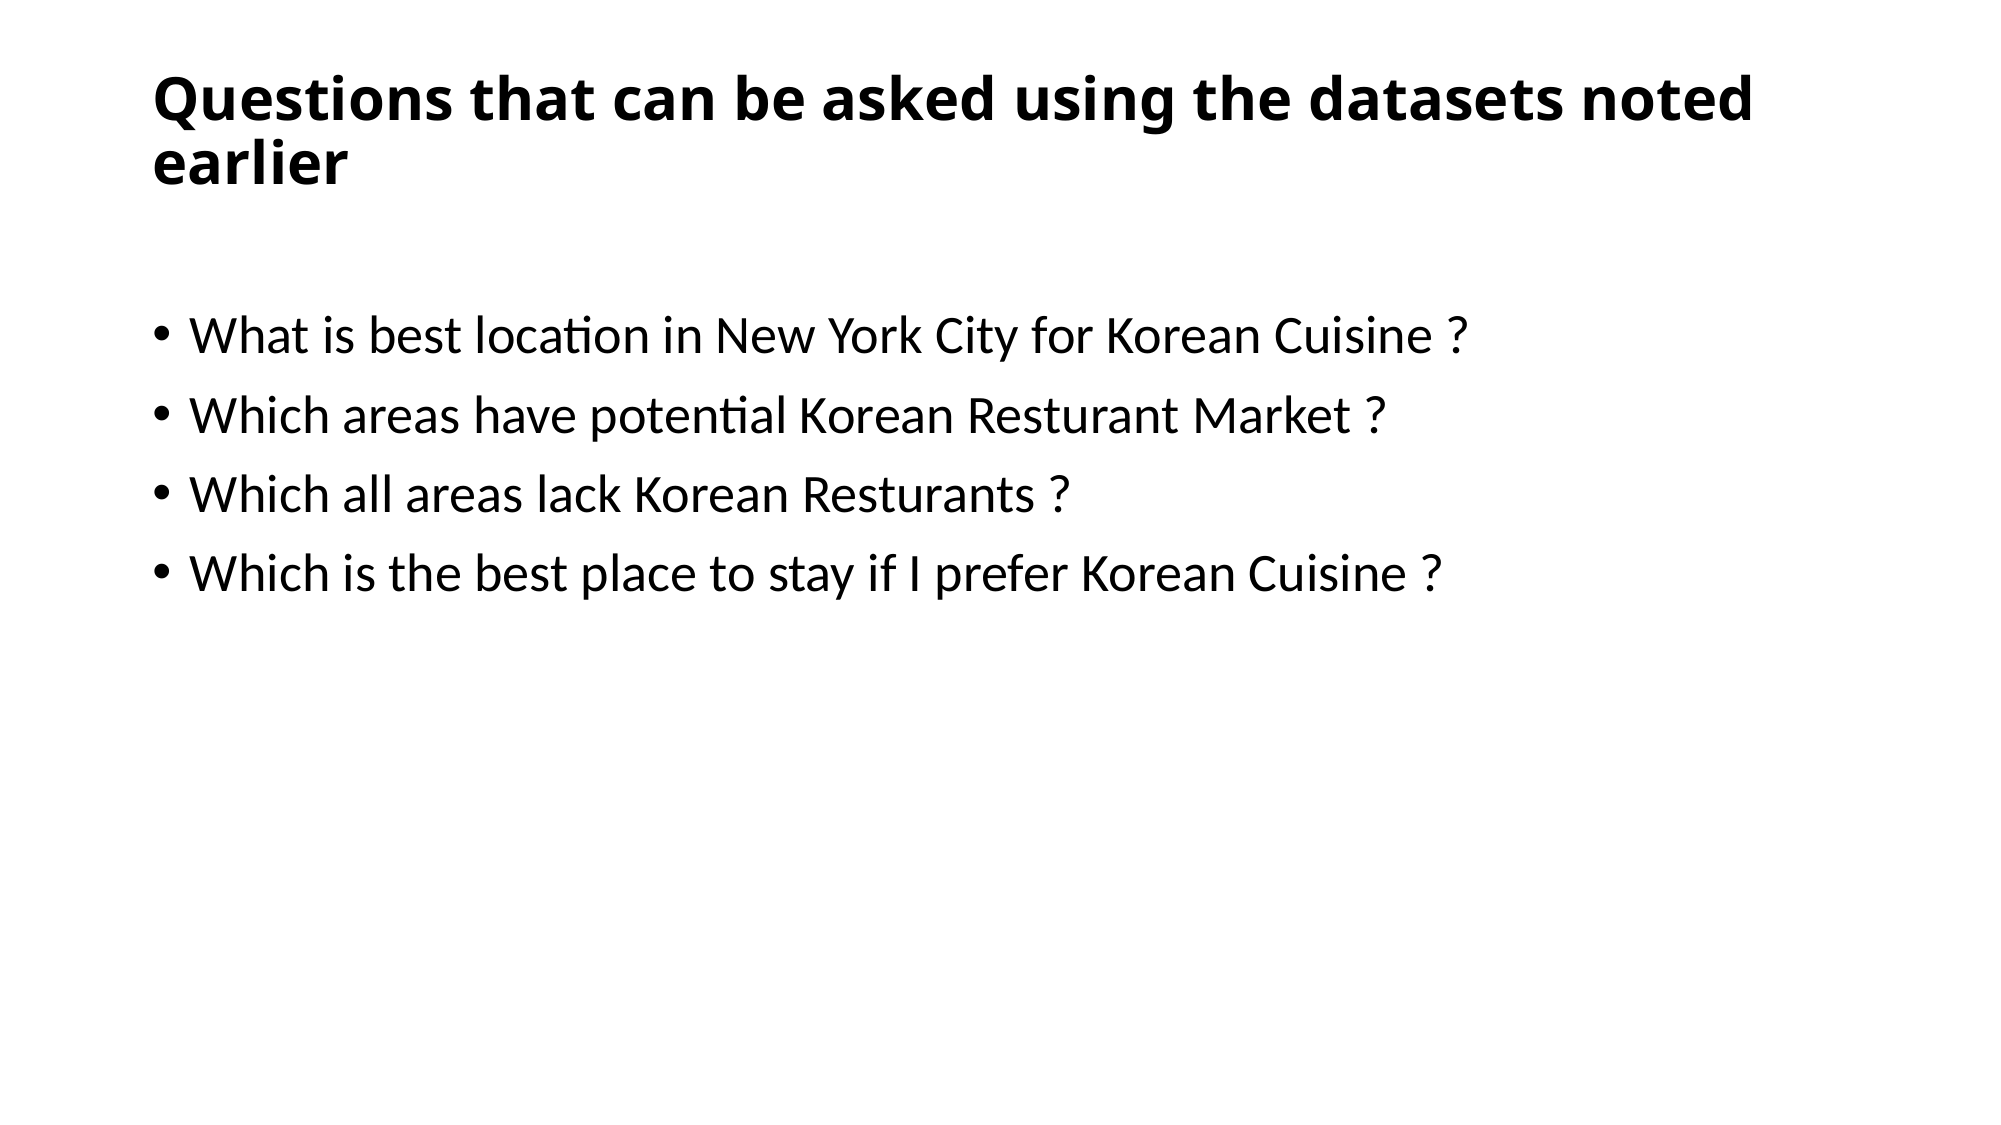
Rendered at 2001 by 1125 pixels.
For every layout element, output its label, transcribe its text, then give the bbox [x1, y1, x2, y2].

list What is best location in New York City for Korean Cuisine ? Which areas have potential Korean Resturant Market ? Which all areas lack Korean Resturants ? Which is the best place to stay if I prefer Korean Cuisine ? [137, 299, 1863, 1014]
title Questions that can be asked using the datasets noted earlier [137, 59, 1863, 278]
